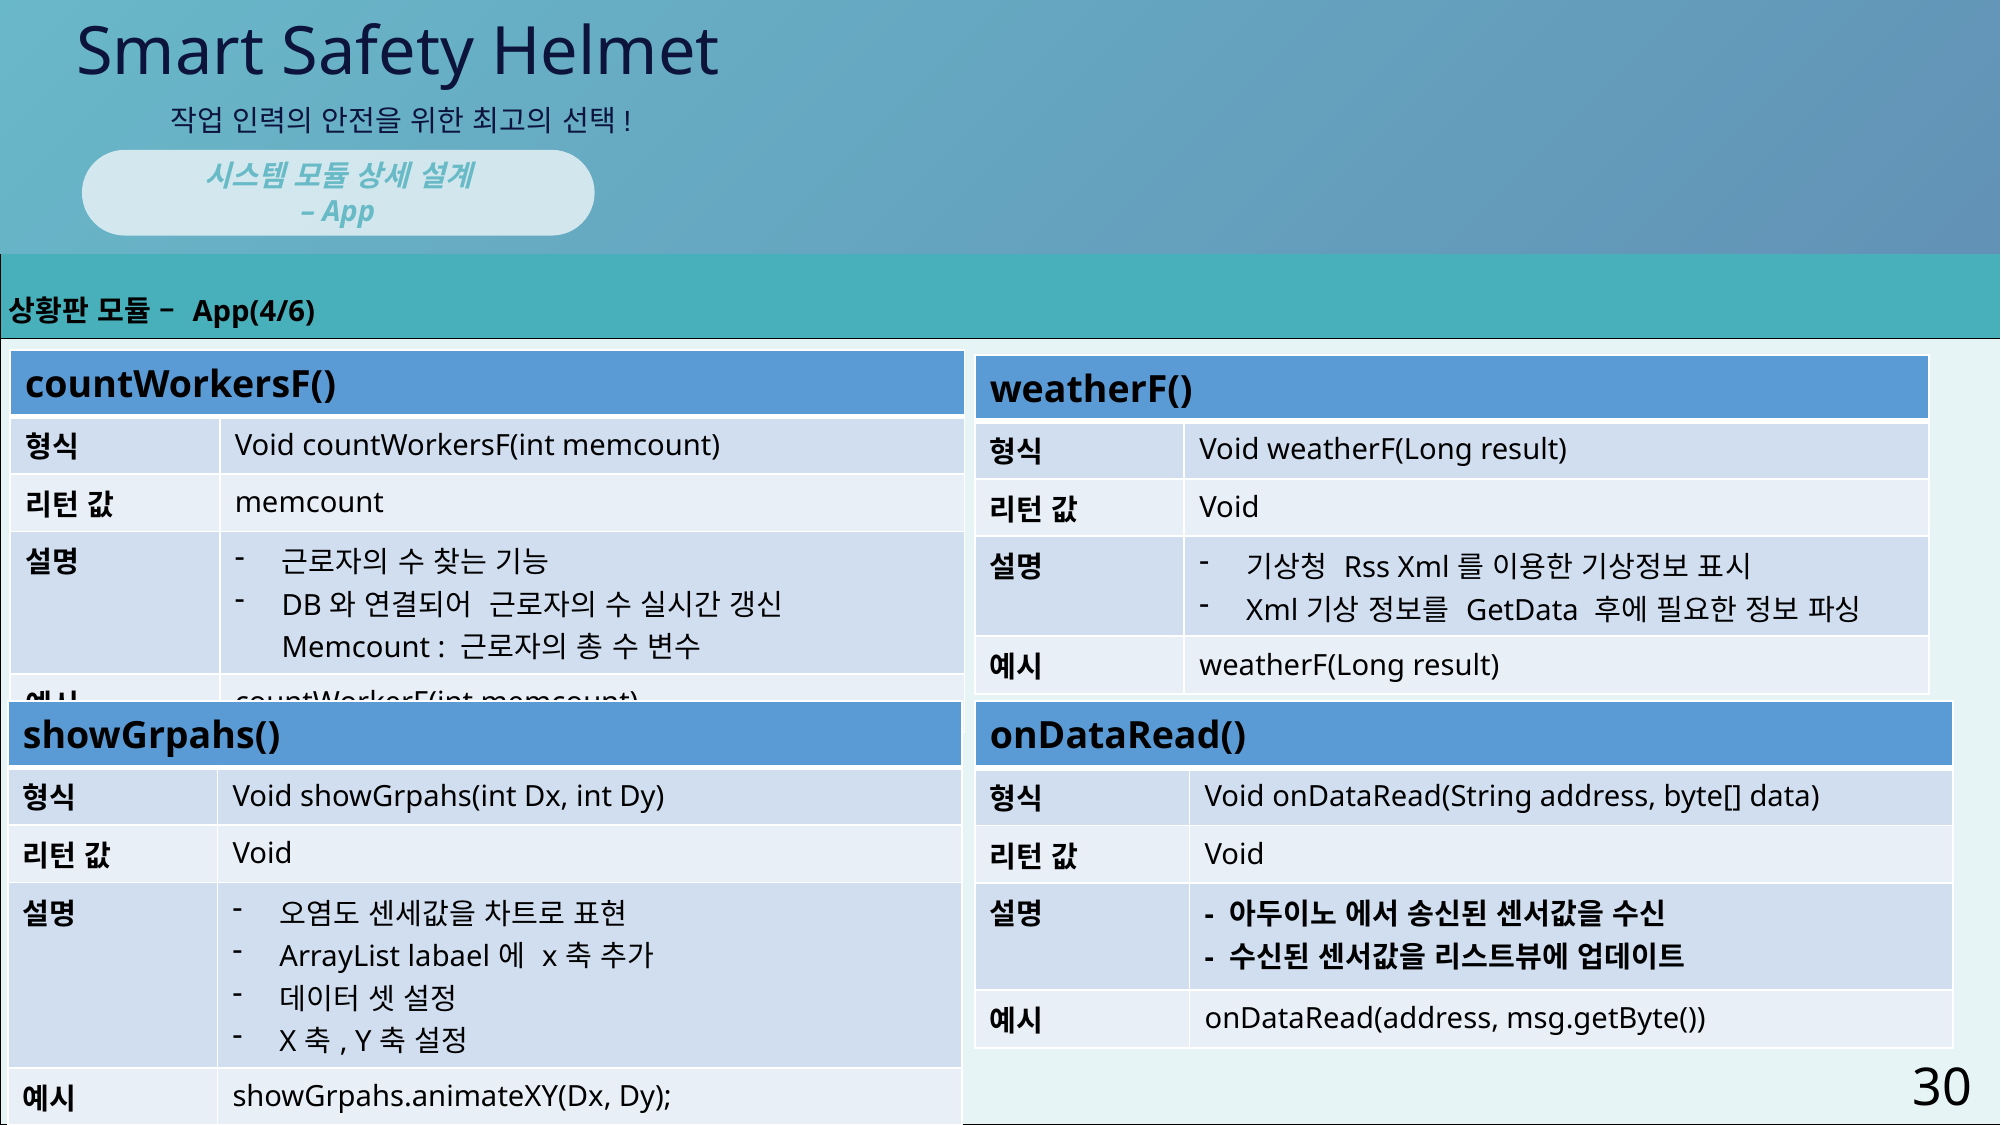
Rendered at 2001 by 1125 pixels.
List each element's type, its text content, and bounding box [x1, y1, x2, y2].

table_cell 예시 [9, 1069, 217, 1124]
table_cell Void weatherF(Long result) [1185, 424, 1928, 478]
text_box 시스템 모듈 상세 설계 – App [80, 148, 596, 237]
text_box 작업 인력의 안전을 위한 최고의 선택! [155, 94, 716, 145]
table_cell 리턴 값 [11, 475, 219, 531]
table_cell 예시 [11, 675, 219, 700]
slide_number 30 [1537, 1055, 1988, 1115]
table_cell Void showGrpahs(int Dx, int Dy) [218, 770, 961, 824]
table_cell 리턴 값 [976, 480, 1183, 535]
table_header countWorkersF() [11, 351, 964, 414]
text_box [0, 0, 2000, 254]
table_cell countWorkerF(int memcount) [221, 675, 964, 731]
table_cell Void countWorkersF(int memcount) [221, 419, 964, 473]
table_cell 오염도 센세값을 차트로 표현 ArrayList labael에 x축 추가 데이터 셋 설정 X축, Y축 설정 [218, 883, 961, 1067]
table_cell onDataRead(address, msg.getByte()) [1190, 991, 1952, 1047]
table_cell 근로자의 수 찾는 기능 DB와 연결되어 근로자의 수 실시간 갱신Memcount : 근로자의 총 수 변수 [221, 532, 964, 673]
table_header 상황판 모듈 – App(4/6) [1, 254, 2000, 338]
table_cell Void onDataRead(String address, byte[] data) [1190, 771, 1952, 825]
table_cell 리턴 값 [976, 826, 1189, 882]
table_cell 설명 [9, 883, 217, 1067]
table_cell 형식 [976, 771, 1189, 825]
table_cell 설명 [976, 884, 1189, 989]
table_cell 형식 [976, 424, 1183, 478]
table_cell Void [218, 826, 961, 882]
table_header showGrpahs() [9, 702, 961, 765]
table_cell 예시 [976, 637, 1183, 693]
table_cell 형식 [11, 419, 219, 473]
table_header weatherF() [976, 356, 1928, 418]
table_cell weatherF(Long result) [1185, 637, 1928, 693]
table_header onDataRead() [976, 702, 1952, 765]
table_cell showGrpahs.animateXY(Dx, Dy); [218, 1069, 961, 1124]
table_cell 예시 [976, 991, 1189, 1047]
text_box Smart Safety Helmet [44, 0, 752, 96]
table_cell Void [1190, 826, 1952, 882]
table_cell Void [1185, 480, 1928, 535]
table_cell 설명 [976, 537, 1183, 635]
table_cell - 아두이노 에서 송신된 센서값을 수신 - 수신된 센서값을 리스트뷰에 업데이트 [1190, 884, 1952, 989]
table_cell [1, 339, 2000, 1124]
table_cell 리턴 값 [9, 826, 217, 882]
table_cell 설명 [11, 532, 219, 673]
table_cell memcount [221, 475, 964, 531]
table_cell 형식 [9, 770, 217, 824]
table_cell 기상청 Rss Xml를 이용한 기상정보 표시 Xml기상 정보를 GetData 후에 필요한 정보 파싱 [1185, 537, 1928, 635]
